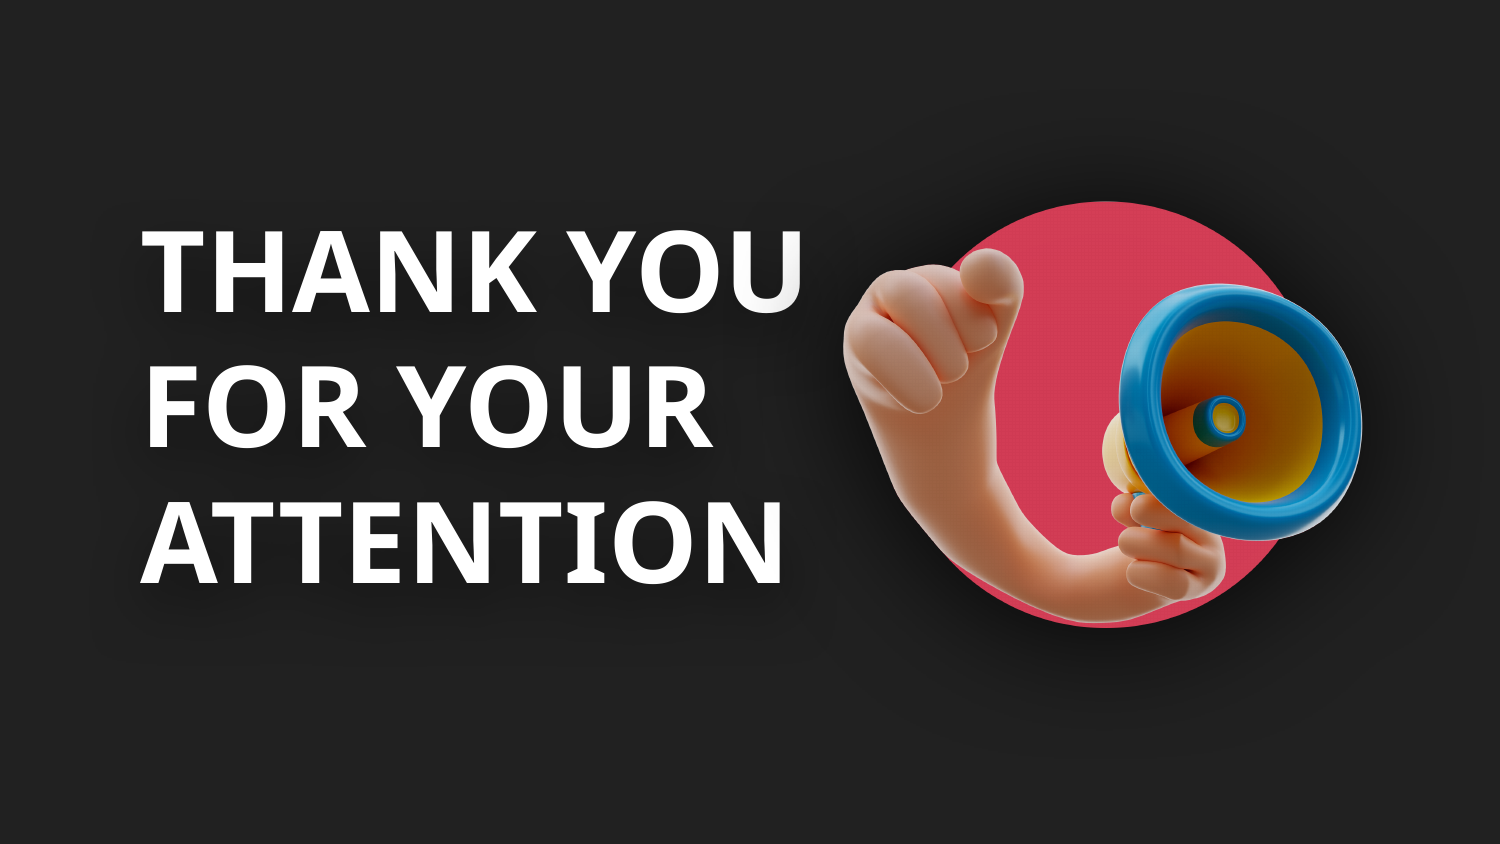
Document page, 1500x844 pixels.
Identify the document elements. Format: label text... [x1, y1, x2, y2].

picture [836, 145, 1375, 684]
title THANK YOU FOR YOUR ATTENTION [125, 184, 740, 663]
